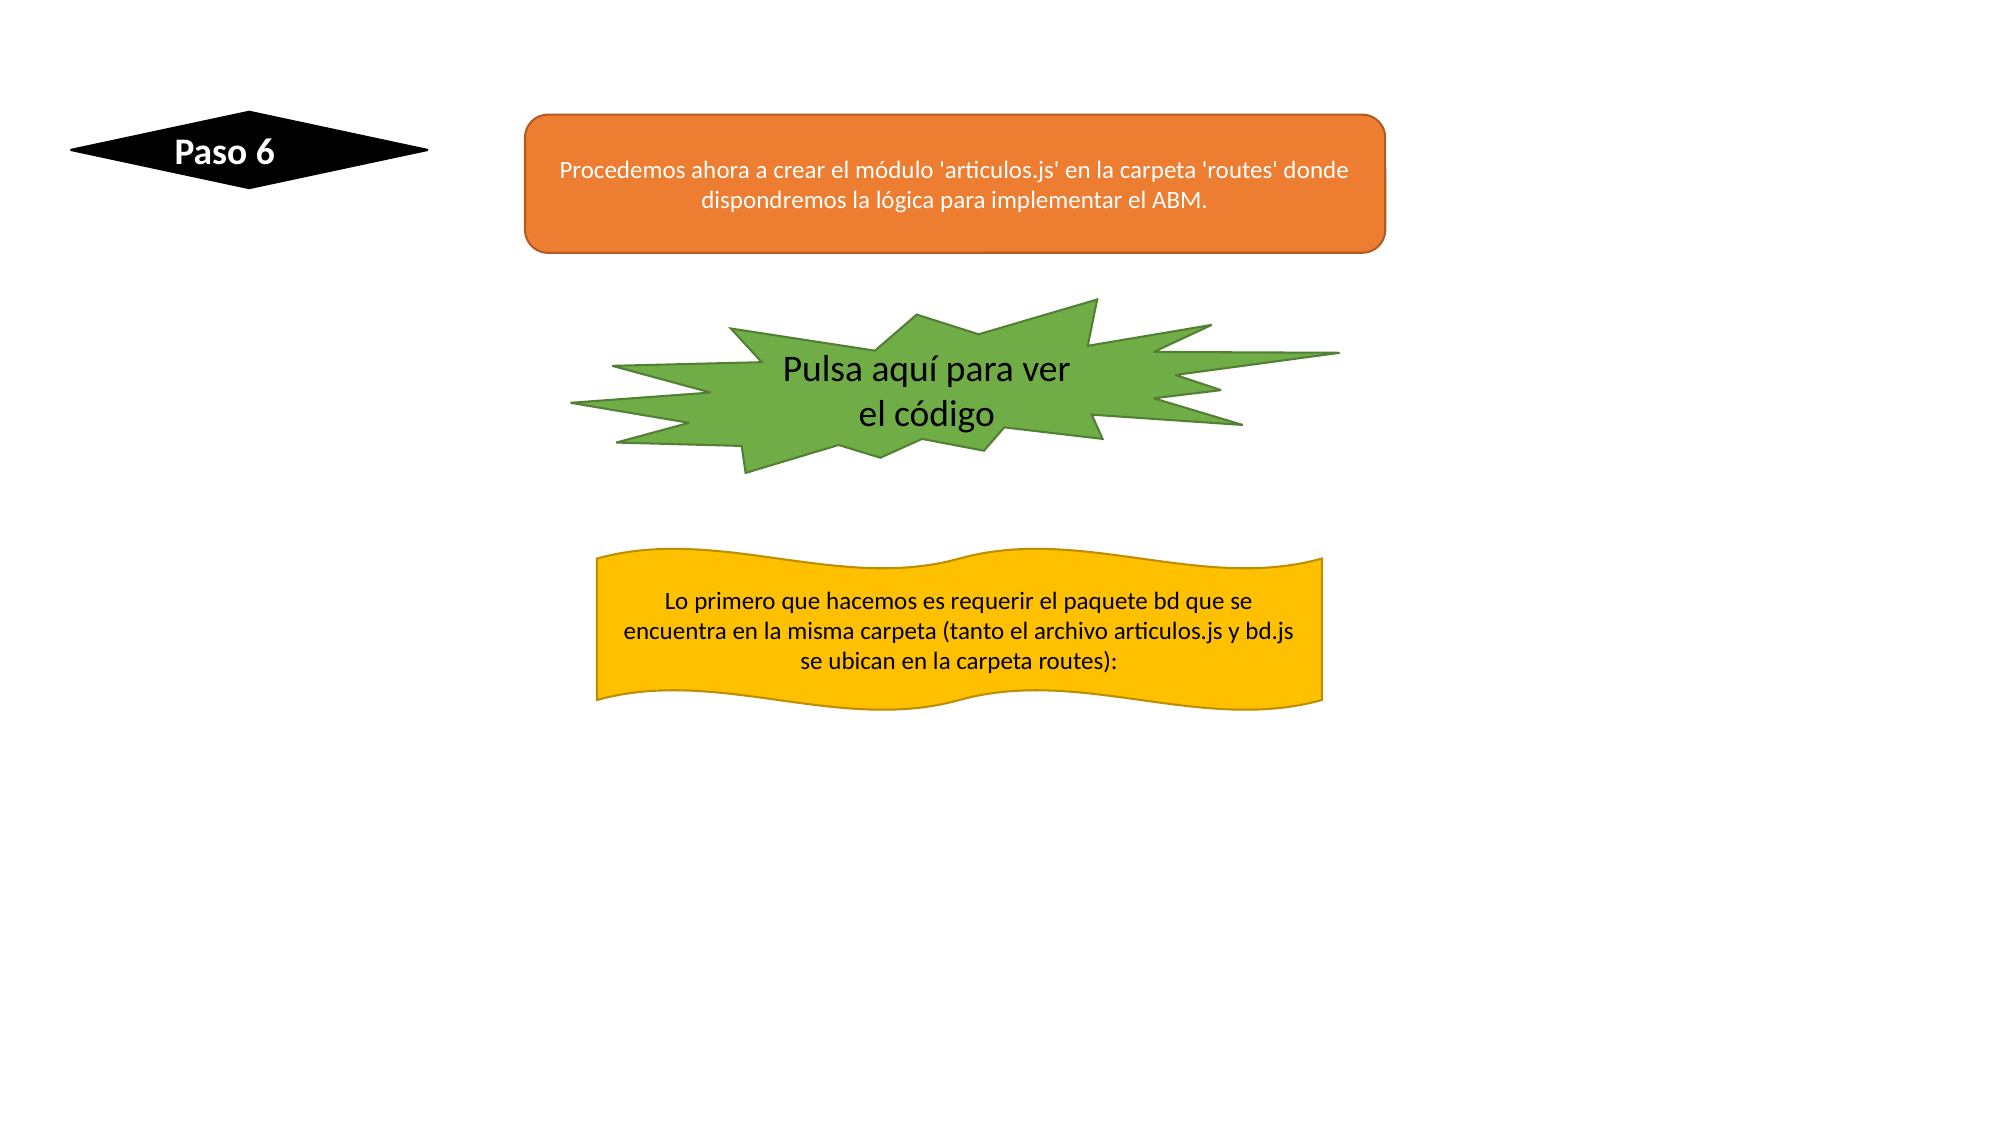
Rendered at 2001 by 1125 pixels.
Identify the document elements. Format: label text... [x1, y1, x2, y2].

text_box [137, 299, 1863, 1014]
text_box Procedemos ahora a crear el módulo 'articulos.js' en la carpeta 'routes' donde dispondremos la lógica para implementar el ABM. [525, 114, 1386, 253]
text_box Lo primero que hacemos es requerir el paquete bd que se encuentra en la misma carpeta (tanto el archivo articulos.js y bd.js se ubican en la carpeta routes): [596, 548, 1322, 710]
text_box Paso 6 [70, 111, 428, 189]
text_box Pulsa aquí para ver el código [570, 299, 1340, 473]
text_box [137, 59, 1863, 278]
